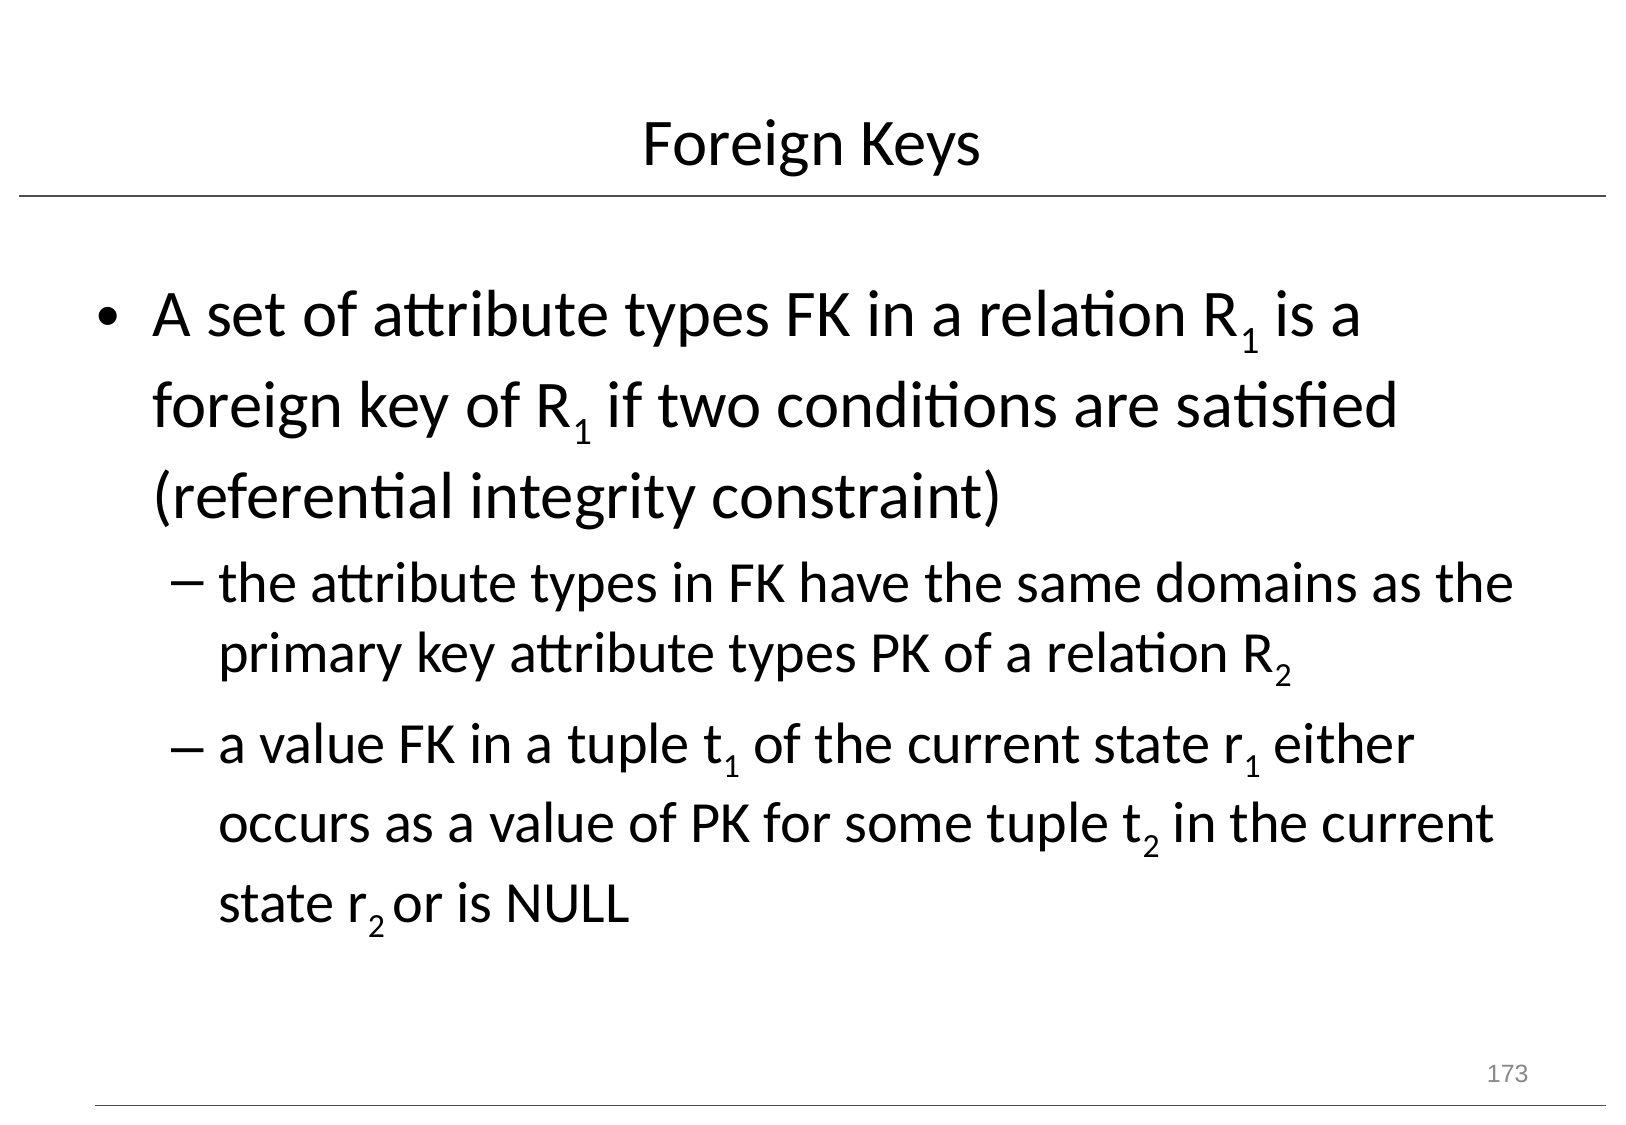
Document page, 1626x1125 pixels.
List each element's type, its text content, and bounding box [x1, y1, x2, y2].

title Foreign Keys [81, 45, 1544, 233]
slide_number 173 [1164, 1042, 1544, 1103]
list A set of attribute types FK in a relation R1 is a foreign key of R1 if two conditions are satisfied (referential integrity constraint) the attribute types in FK have the same domains as the primary key attribute types PK of a relation R2 a value FK in a tuple t1 of the current state r1 either occurs as a value of PK for some tuple t2 in the current state r2 or is NULL [81, 262, 1544, 1005]
